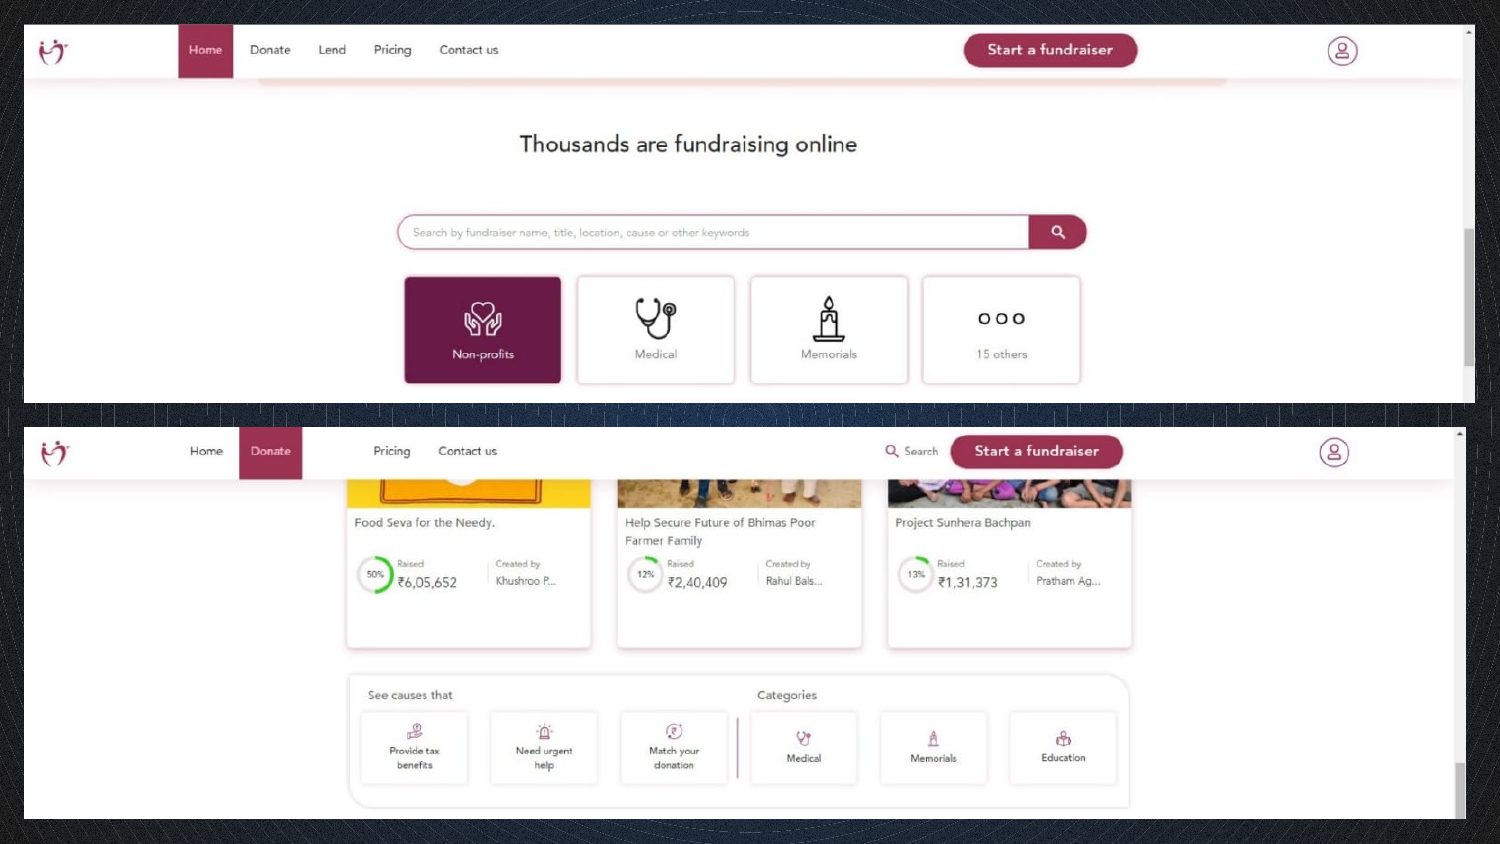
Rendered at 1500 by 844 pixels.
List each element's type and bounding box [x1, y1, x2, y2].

picture [24, 427, 1467, 819]
picture [24, 24, 1476, 404]
